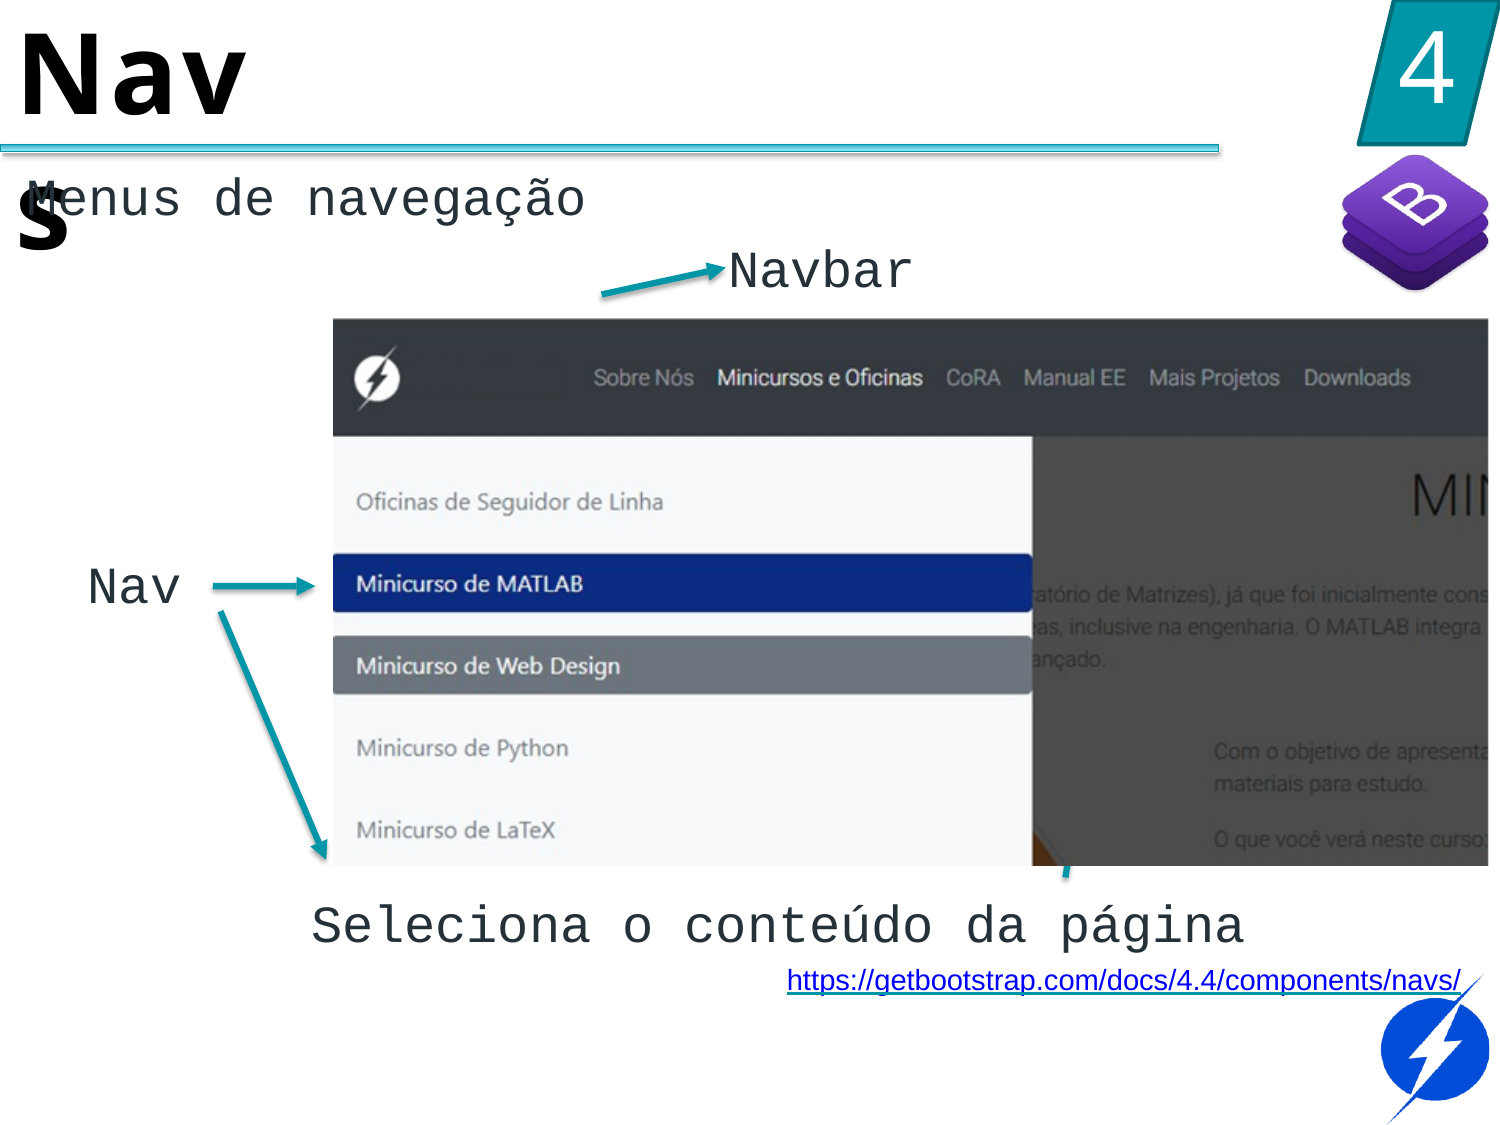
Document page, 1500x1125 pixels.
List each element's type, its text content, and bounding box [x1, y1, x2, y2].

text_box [1356, 0, 1500, 149]
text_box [593, 245, 752, 309]
text_box [1339, 153, 1491, 295]
text_box Menus de navegação Navbar [24, 170, 919, 299]
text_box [205, 550, 1141, 890]
title Navs [12, 170, 24, 273]
text_box Nav [85, 549, 184, 615]
text_box Seleciona o conteúdo da página https://getbootstrap.com/docs/4.4/components/navs/ [309, 875, 1464, 996]
text_box [1380, 973, 1490, 1125]
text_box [0, 141, 1226, 162]
title Navs [12, 0, 286, 140]
picture [332, 318, 1490, 866]
